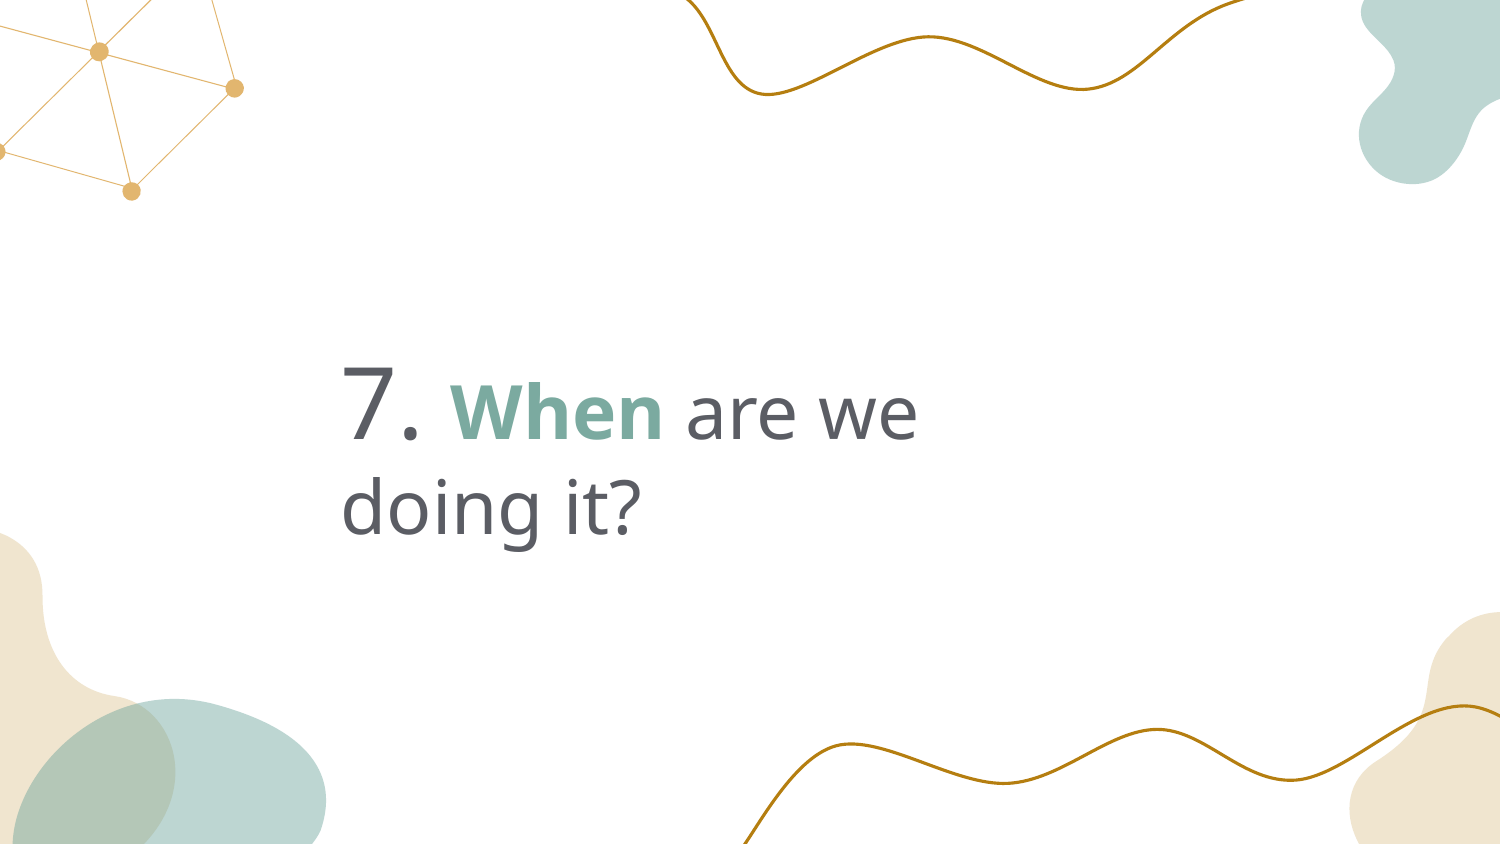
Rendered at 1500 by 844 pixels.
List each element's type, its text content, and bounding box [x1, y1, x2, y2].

title 7. When are we doing it? [325, 324, 1122, 422]
